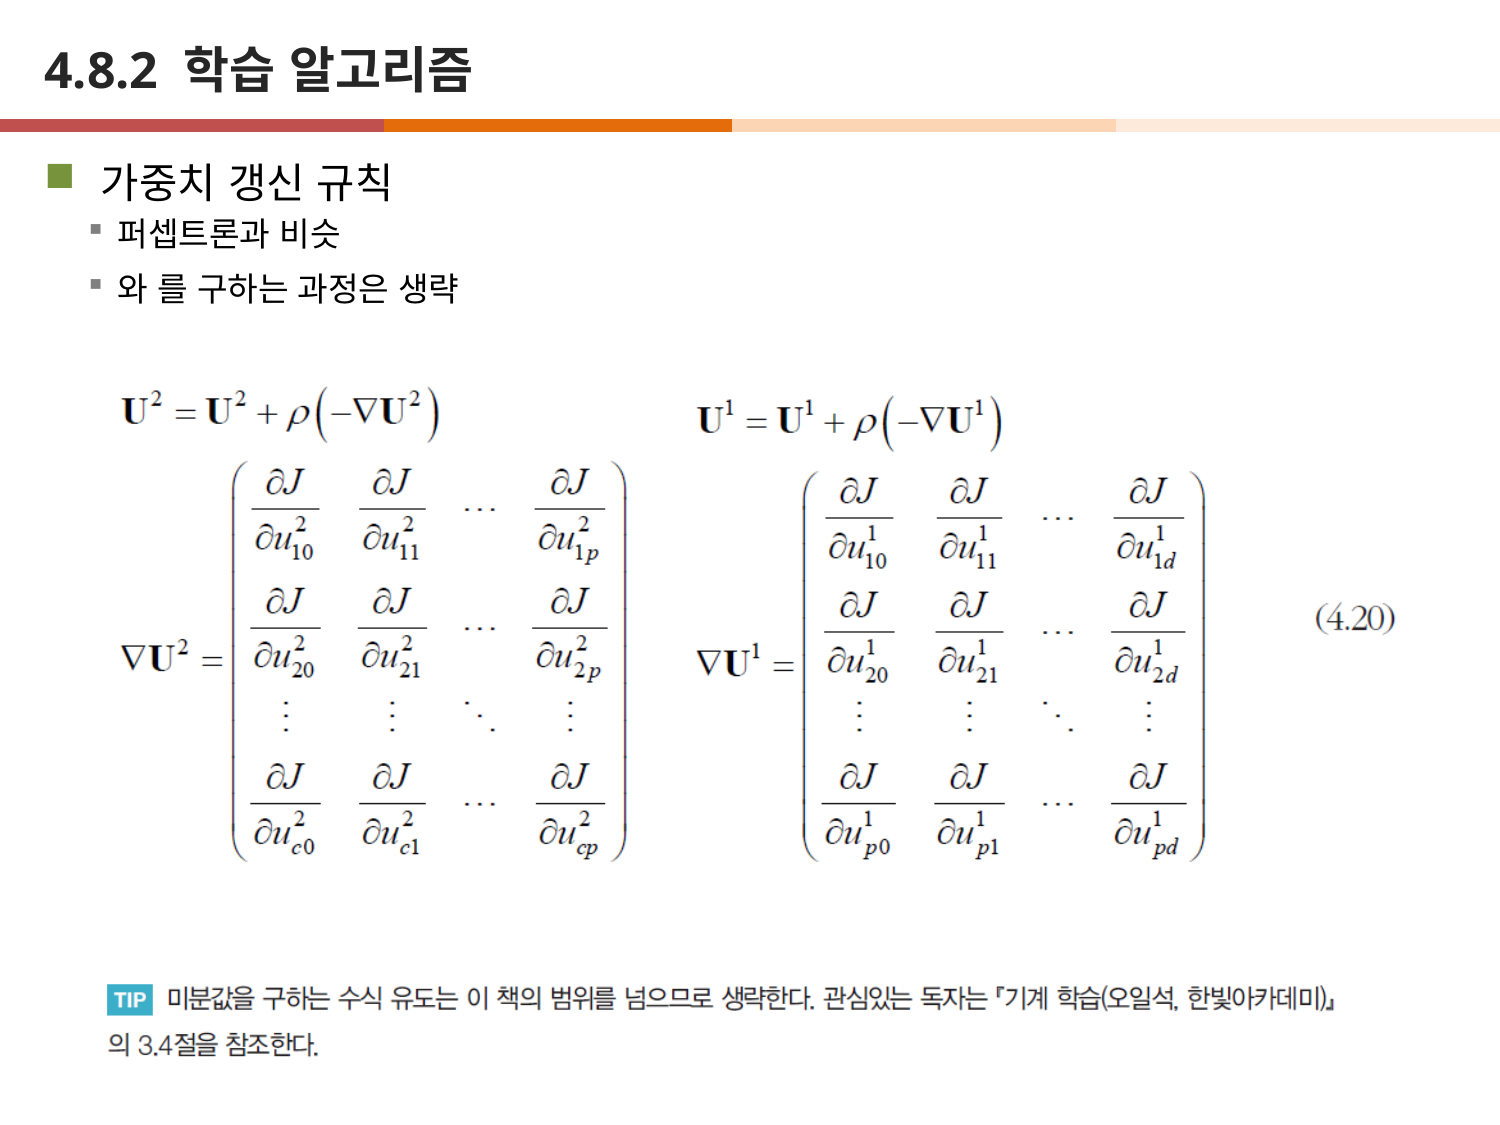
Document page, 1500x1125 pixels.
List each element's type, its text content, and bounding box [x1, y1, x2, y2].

picture [98, 382, 1402, 872]
title 4.8.2 학습 알고리즘 [29, 23, 1270, 114]
picture [98, 975, 1339, 1069]
